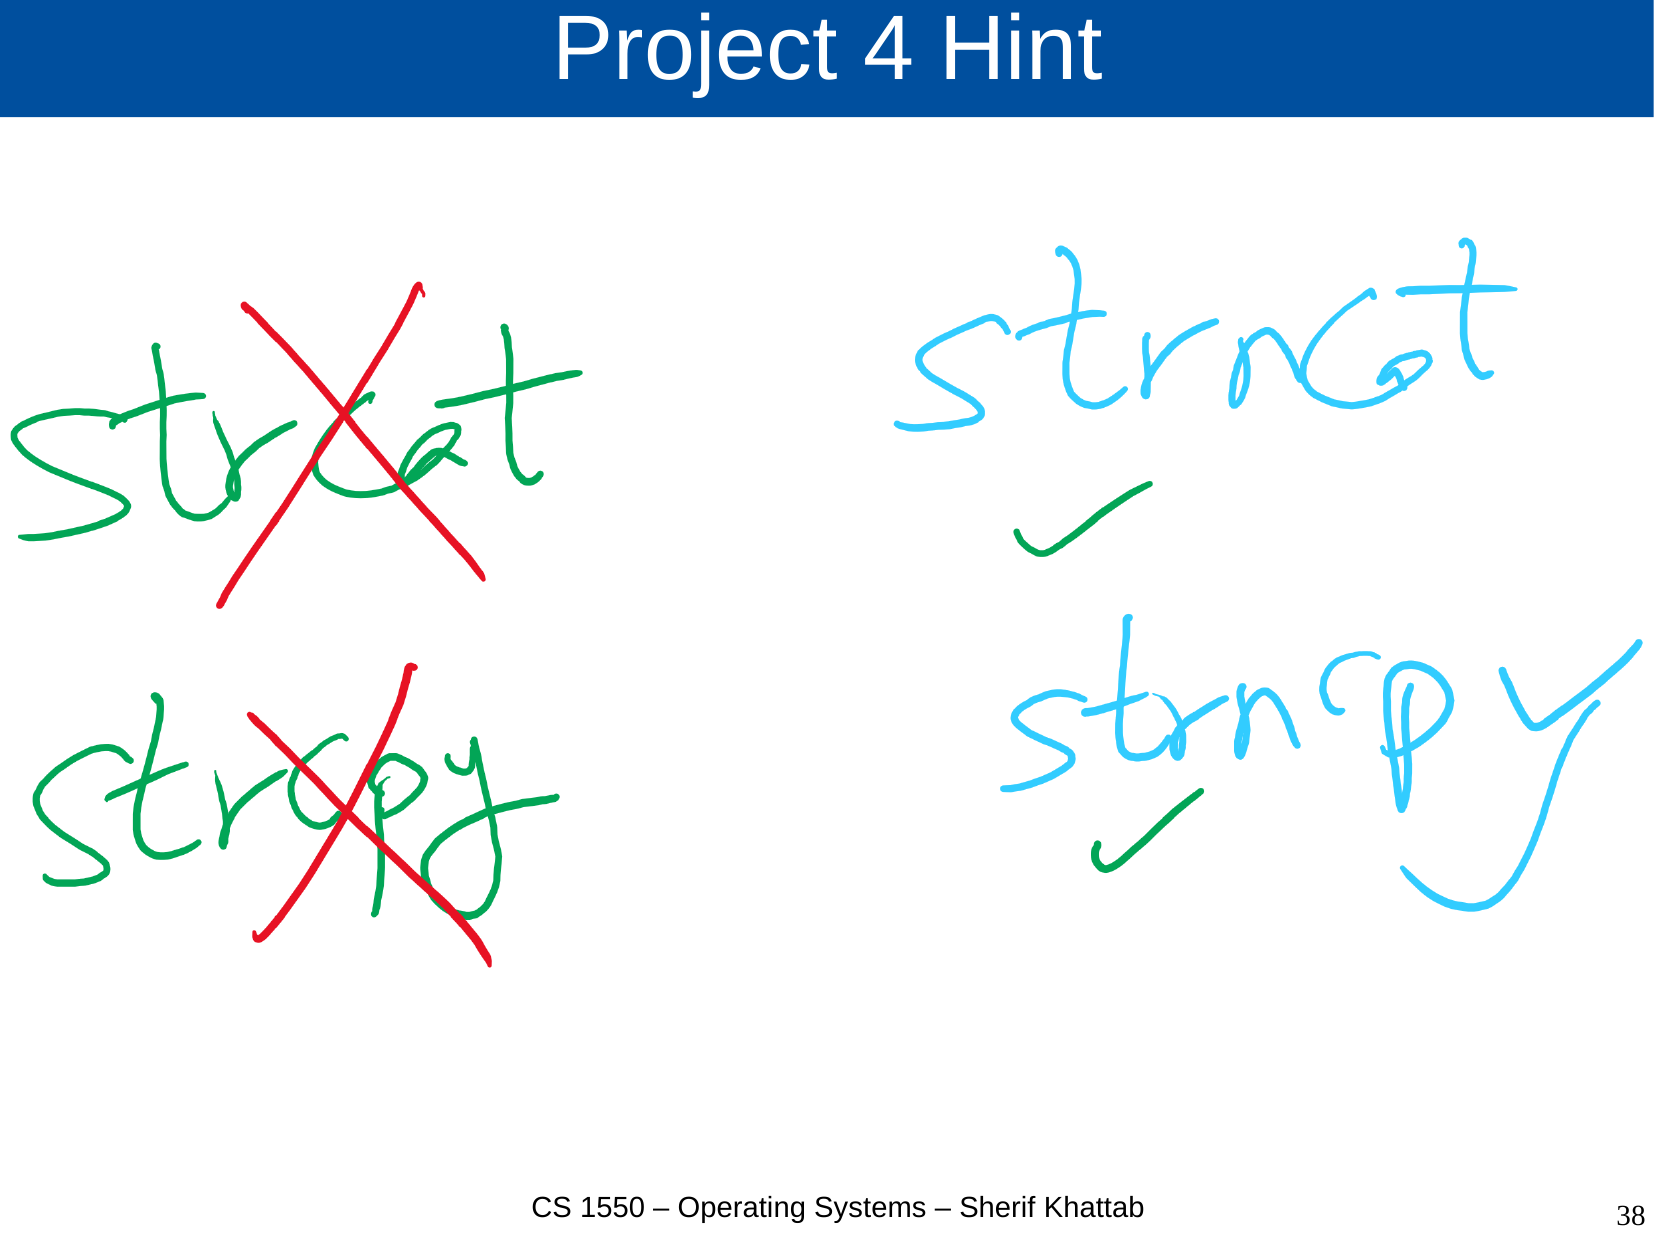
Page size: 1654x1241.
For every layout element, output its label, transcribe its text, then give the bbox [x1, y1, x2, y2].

picture [0, 224, 1654, 1016]
slide_number 38 [1265, 1198, 1647, 1241]
footer CS 1550 – Operating Systems – Sherif Khattab [460, 1190, 1217, 1241]
title Project 4 Hint [0, 0, 1654, 118]
